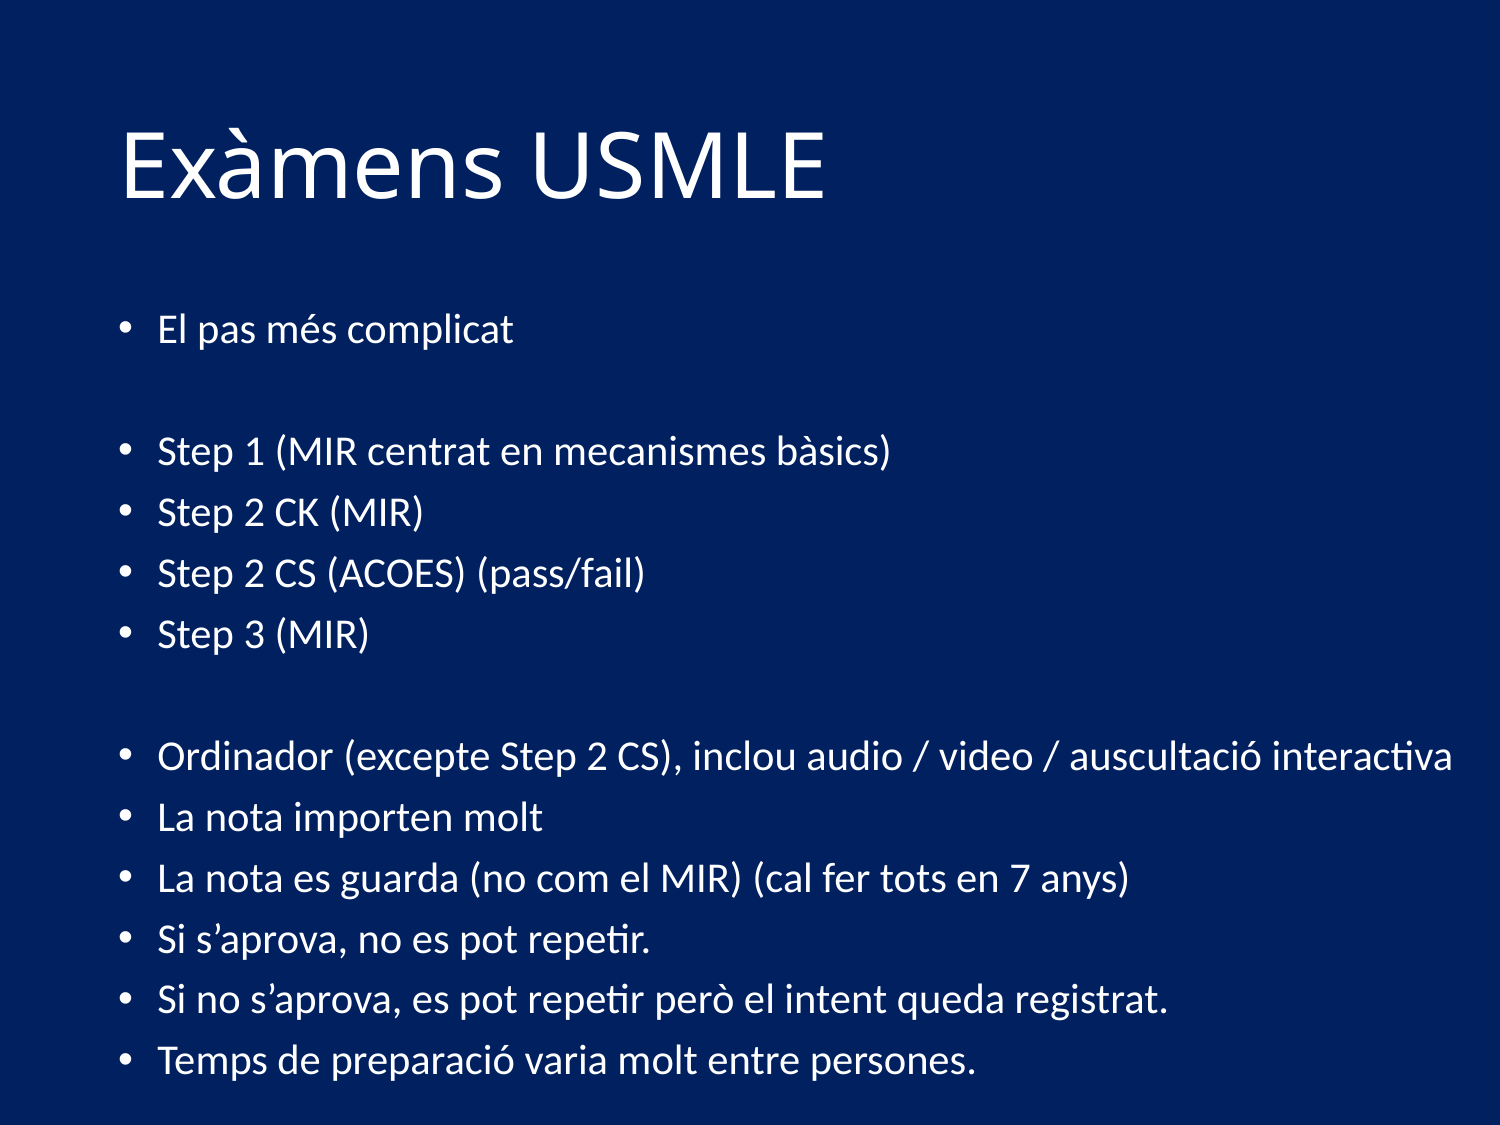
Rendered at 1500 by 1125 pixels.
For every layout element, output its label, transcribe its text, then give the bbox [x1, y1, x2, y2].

title Exàmens USMLE [103, 59, 1397, 278]
list El pas més complicat Step 1 (MIR centrat en mecanismes bàsics) Step 2 CK (MIR) Step 2 CS (ACOES) (pass/fail) Step 3 (MIR) Ordinador (excepte Step 2 CS), inclou audio / video / auscultació interactiva La nota importen molt La nota es guarda (no com el MIR) (cal fer tots en 7 anys) Si s’aprova, no es pot repetir. Si no s’aprova, es pot repetir però el intent queda registrat. Temps de preparació varia molt entre persones. [103, 299, 1500, 1095]
